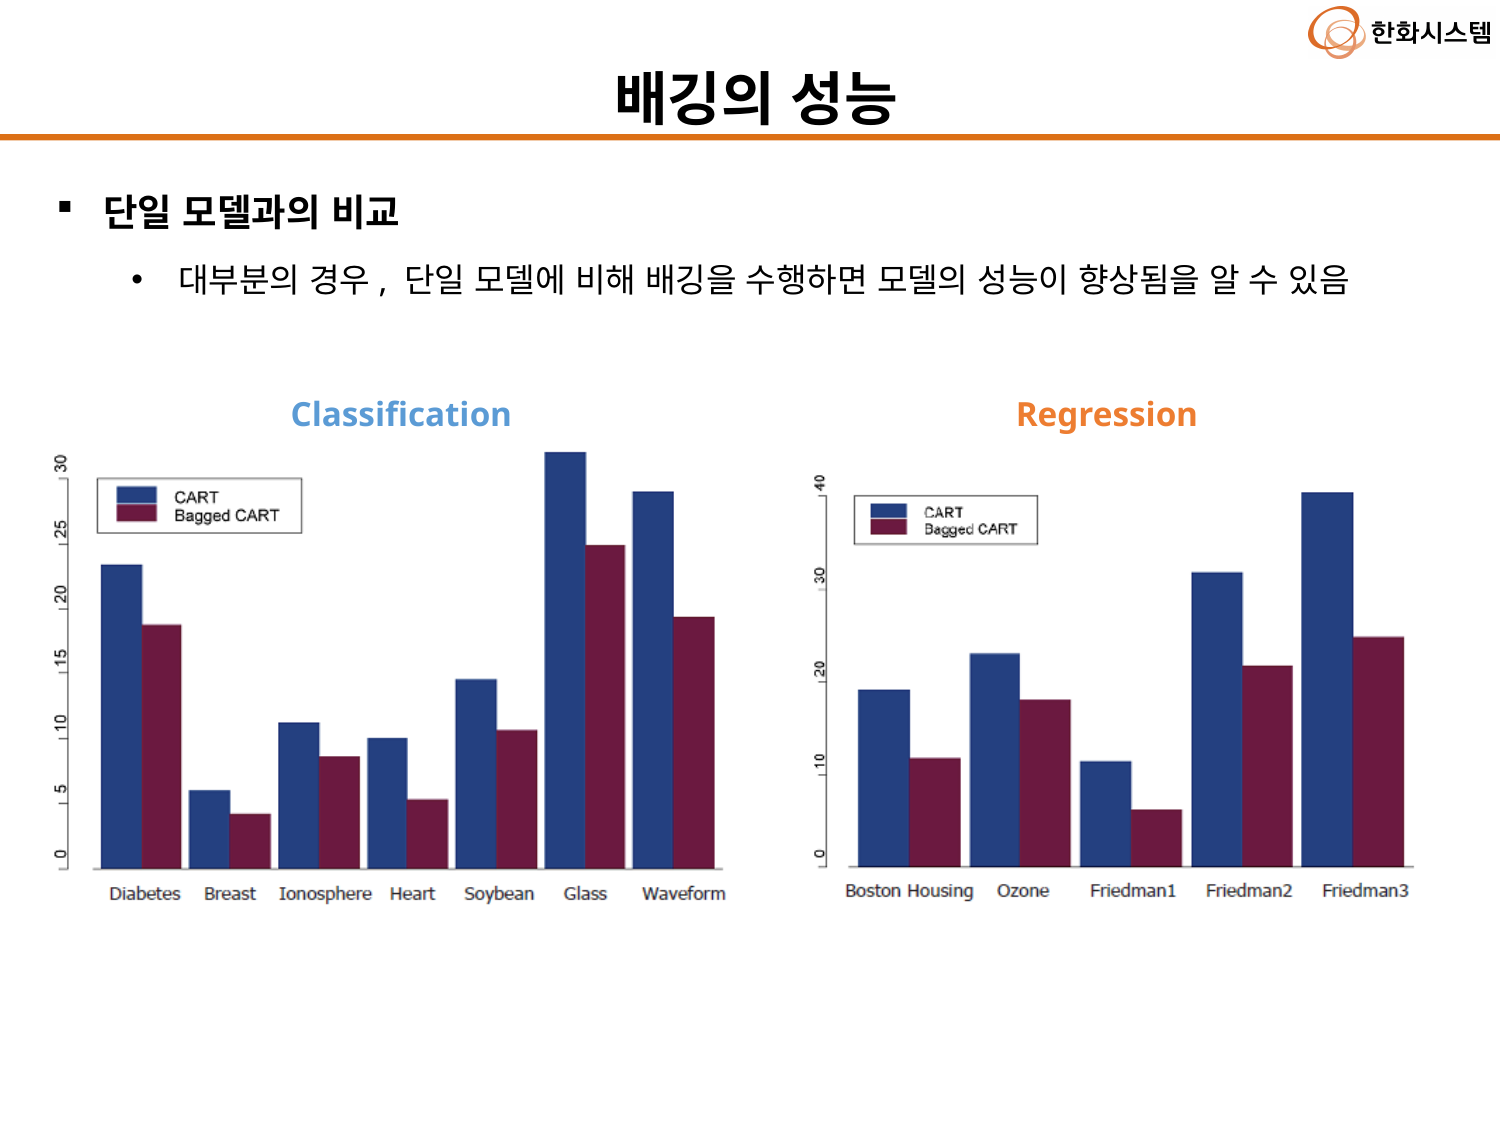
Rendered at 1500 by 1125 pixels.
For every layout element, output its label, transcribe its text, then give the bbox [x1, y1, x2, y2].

picture [35, 441, 751, 918]
picture [1308, 6, 1496, 59]
text_box Regression [845, 385, 1369, 440]
picture [785, 453, 1432, 914]
text_box 배깅의 성능 [64, 54, 1448, 140]
text_box Classification [159, 385, 644, 439]
text_box 단일 모델과의 비교 대부분의 경우, 단일 모델에 비해 배깅을 수행하면 모델의 성능이 향상됨을 알 수 있음 [41, 181, 1484, 307]
